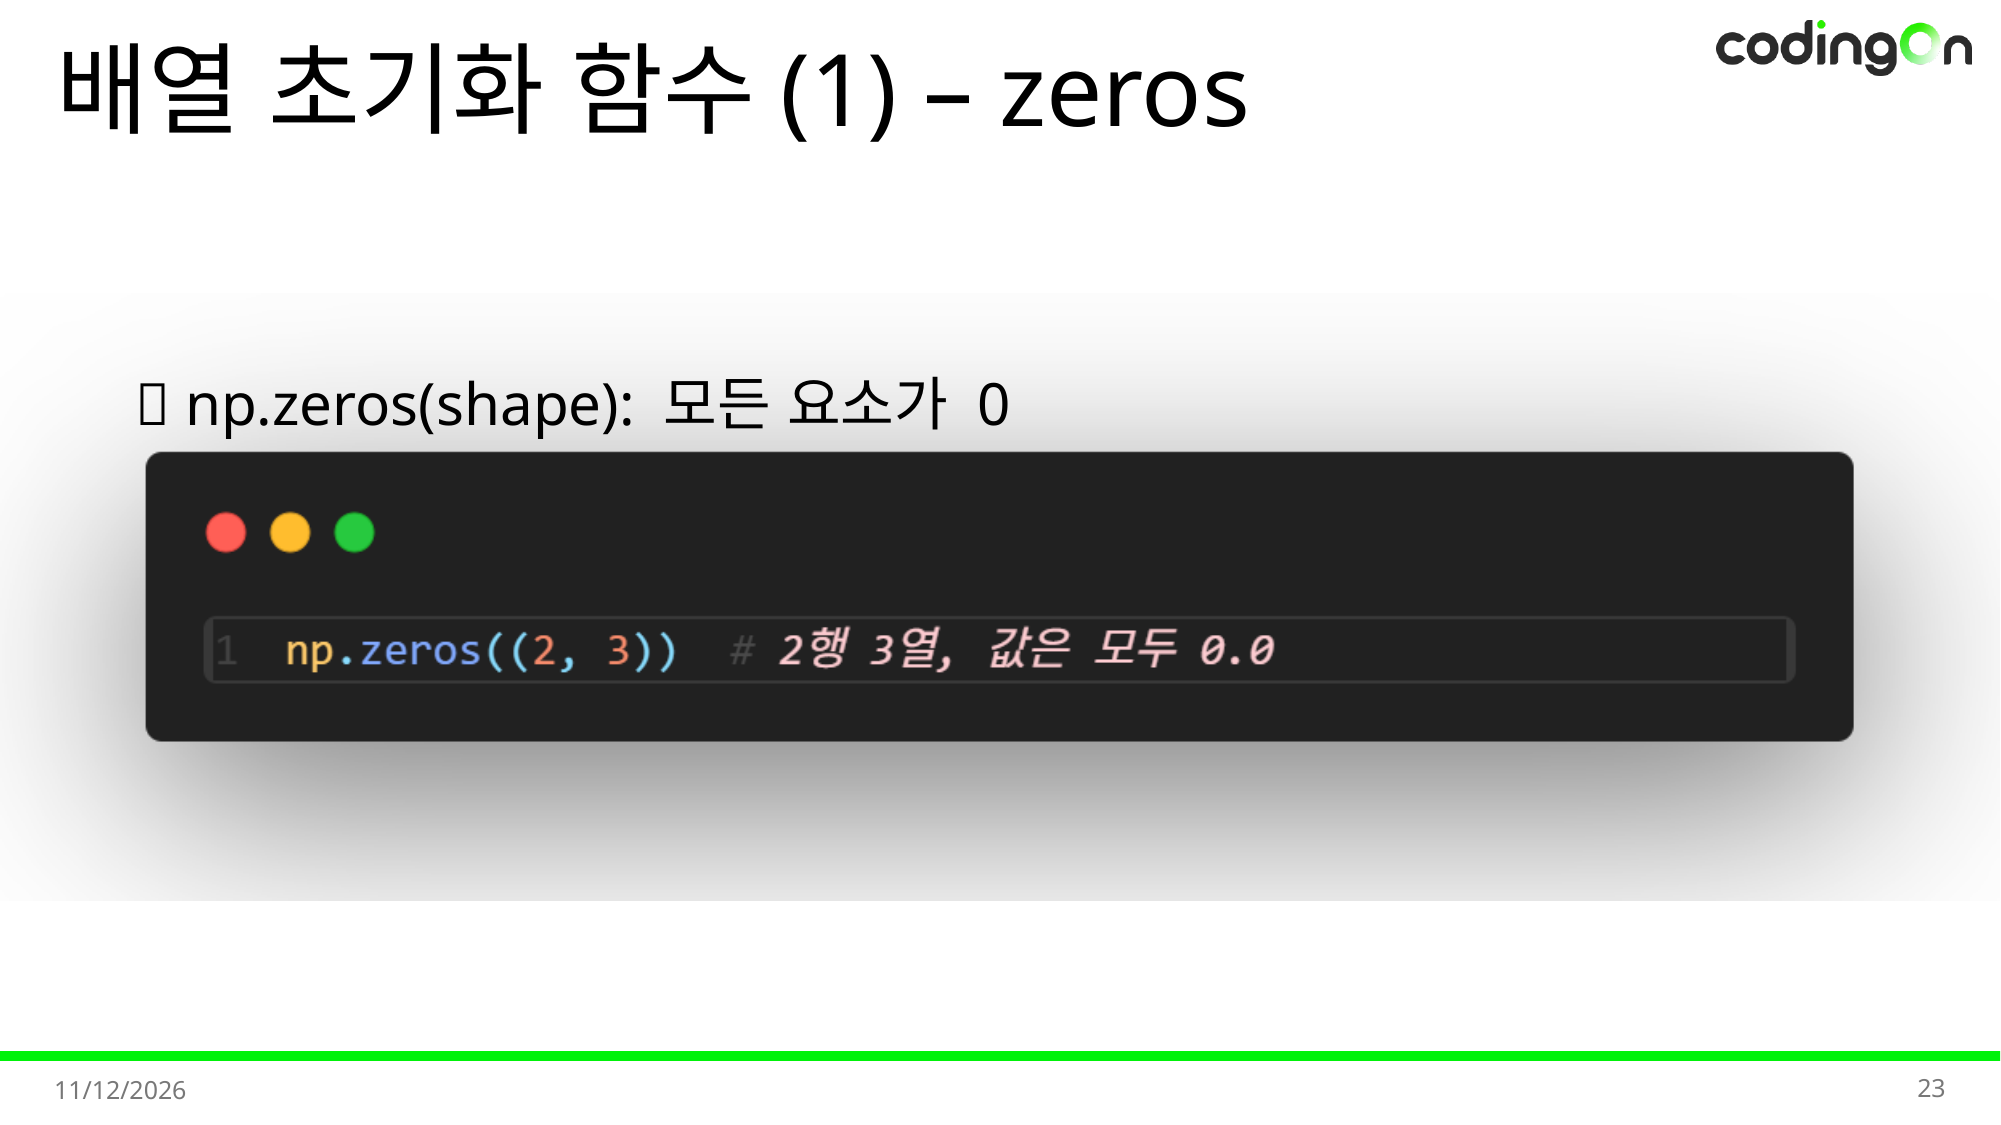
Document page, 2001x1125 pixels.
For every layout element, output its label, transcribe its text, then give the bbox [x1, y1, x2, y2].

slide_number 23 [1510, 1059, 1961, 1120]
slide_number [39, 1061, 490, 1122]
picture [0, 293, 2000, 901]
title 배열 초기화 함수(1) – zeros [41, 0, 1767, 188]
picture [1767, 20, 1972, 76]
